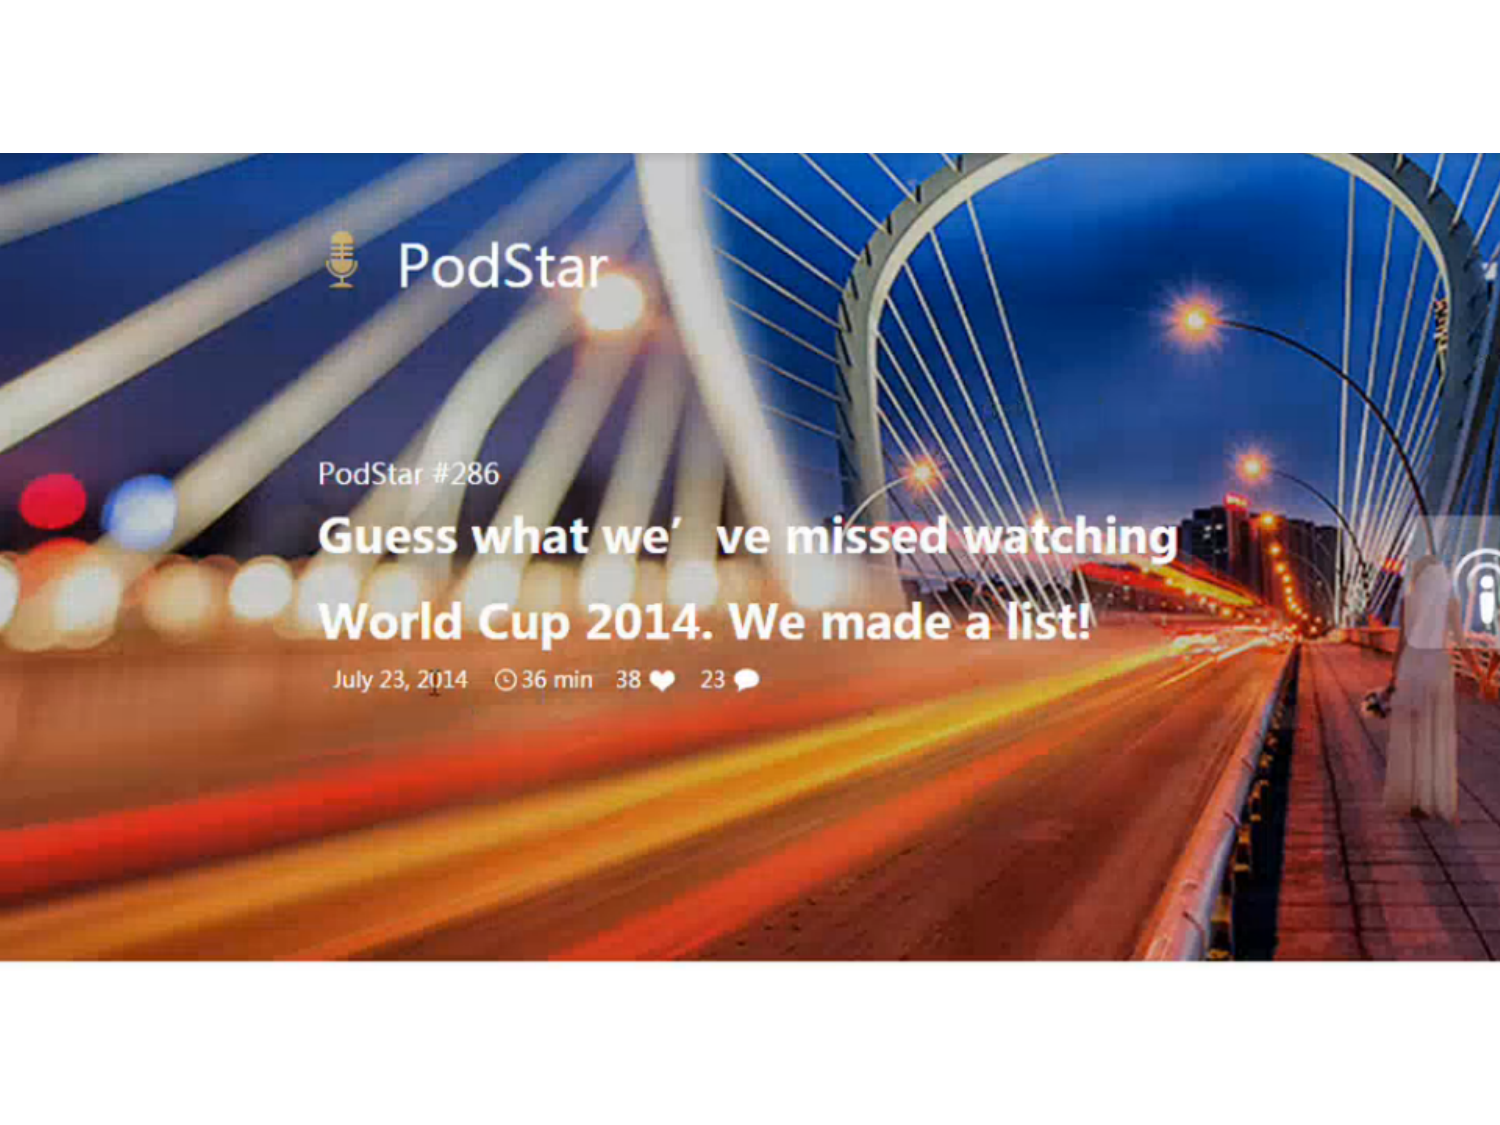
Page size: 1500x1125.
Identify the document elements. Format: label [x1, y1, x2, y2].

picture [0, 153, 1500, 972]
